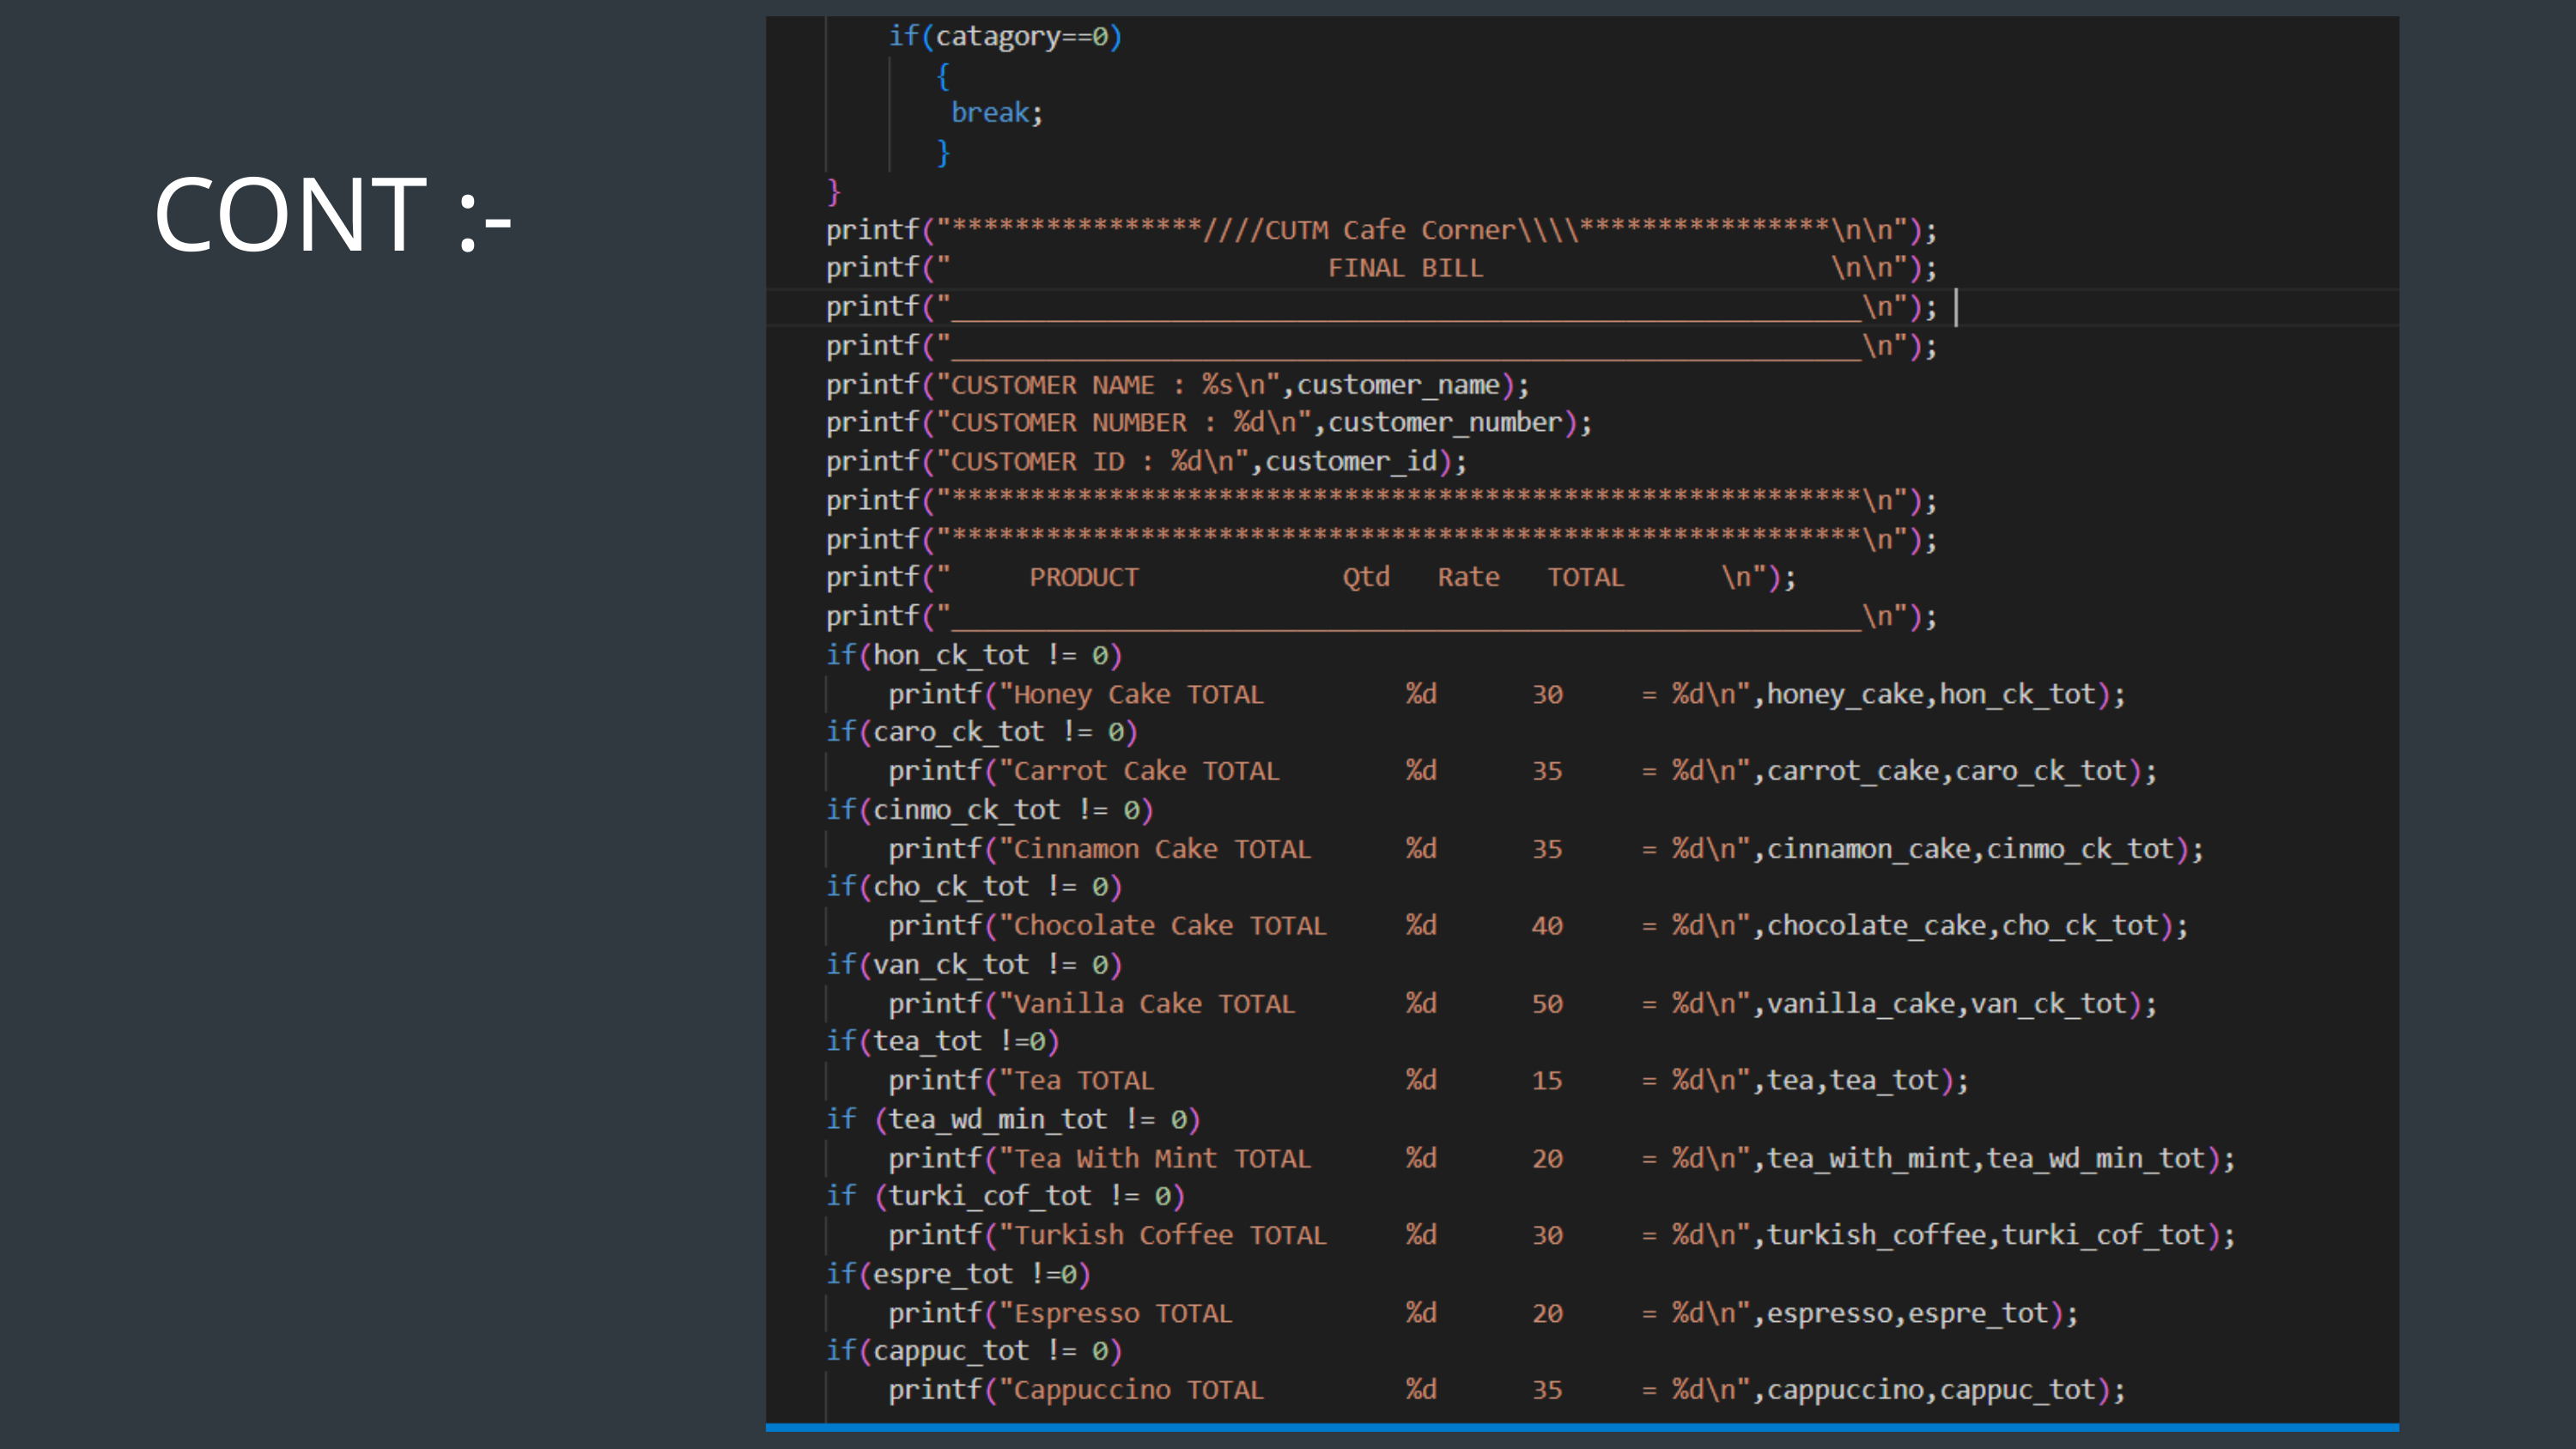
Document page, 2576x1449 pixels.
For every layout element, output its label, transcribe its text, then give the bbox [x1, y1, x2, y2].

text_box [765, 16, 2400, 1432]
text_box CONT :- [144, 129, 522, 272]
